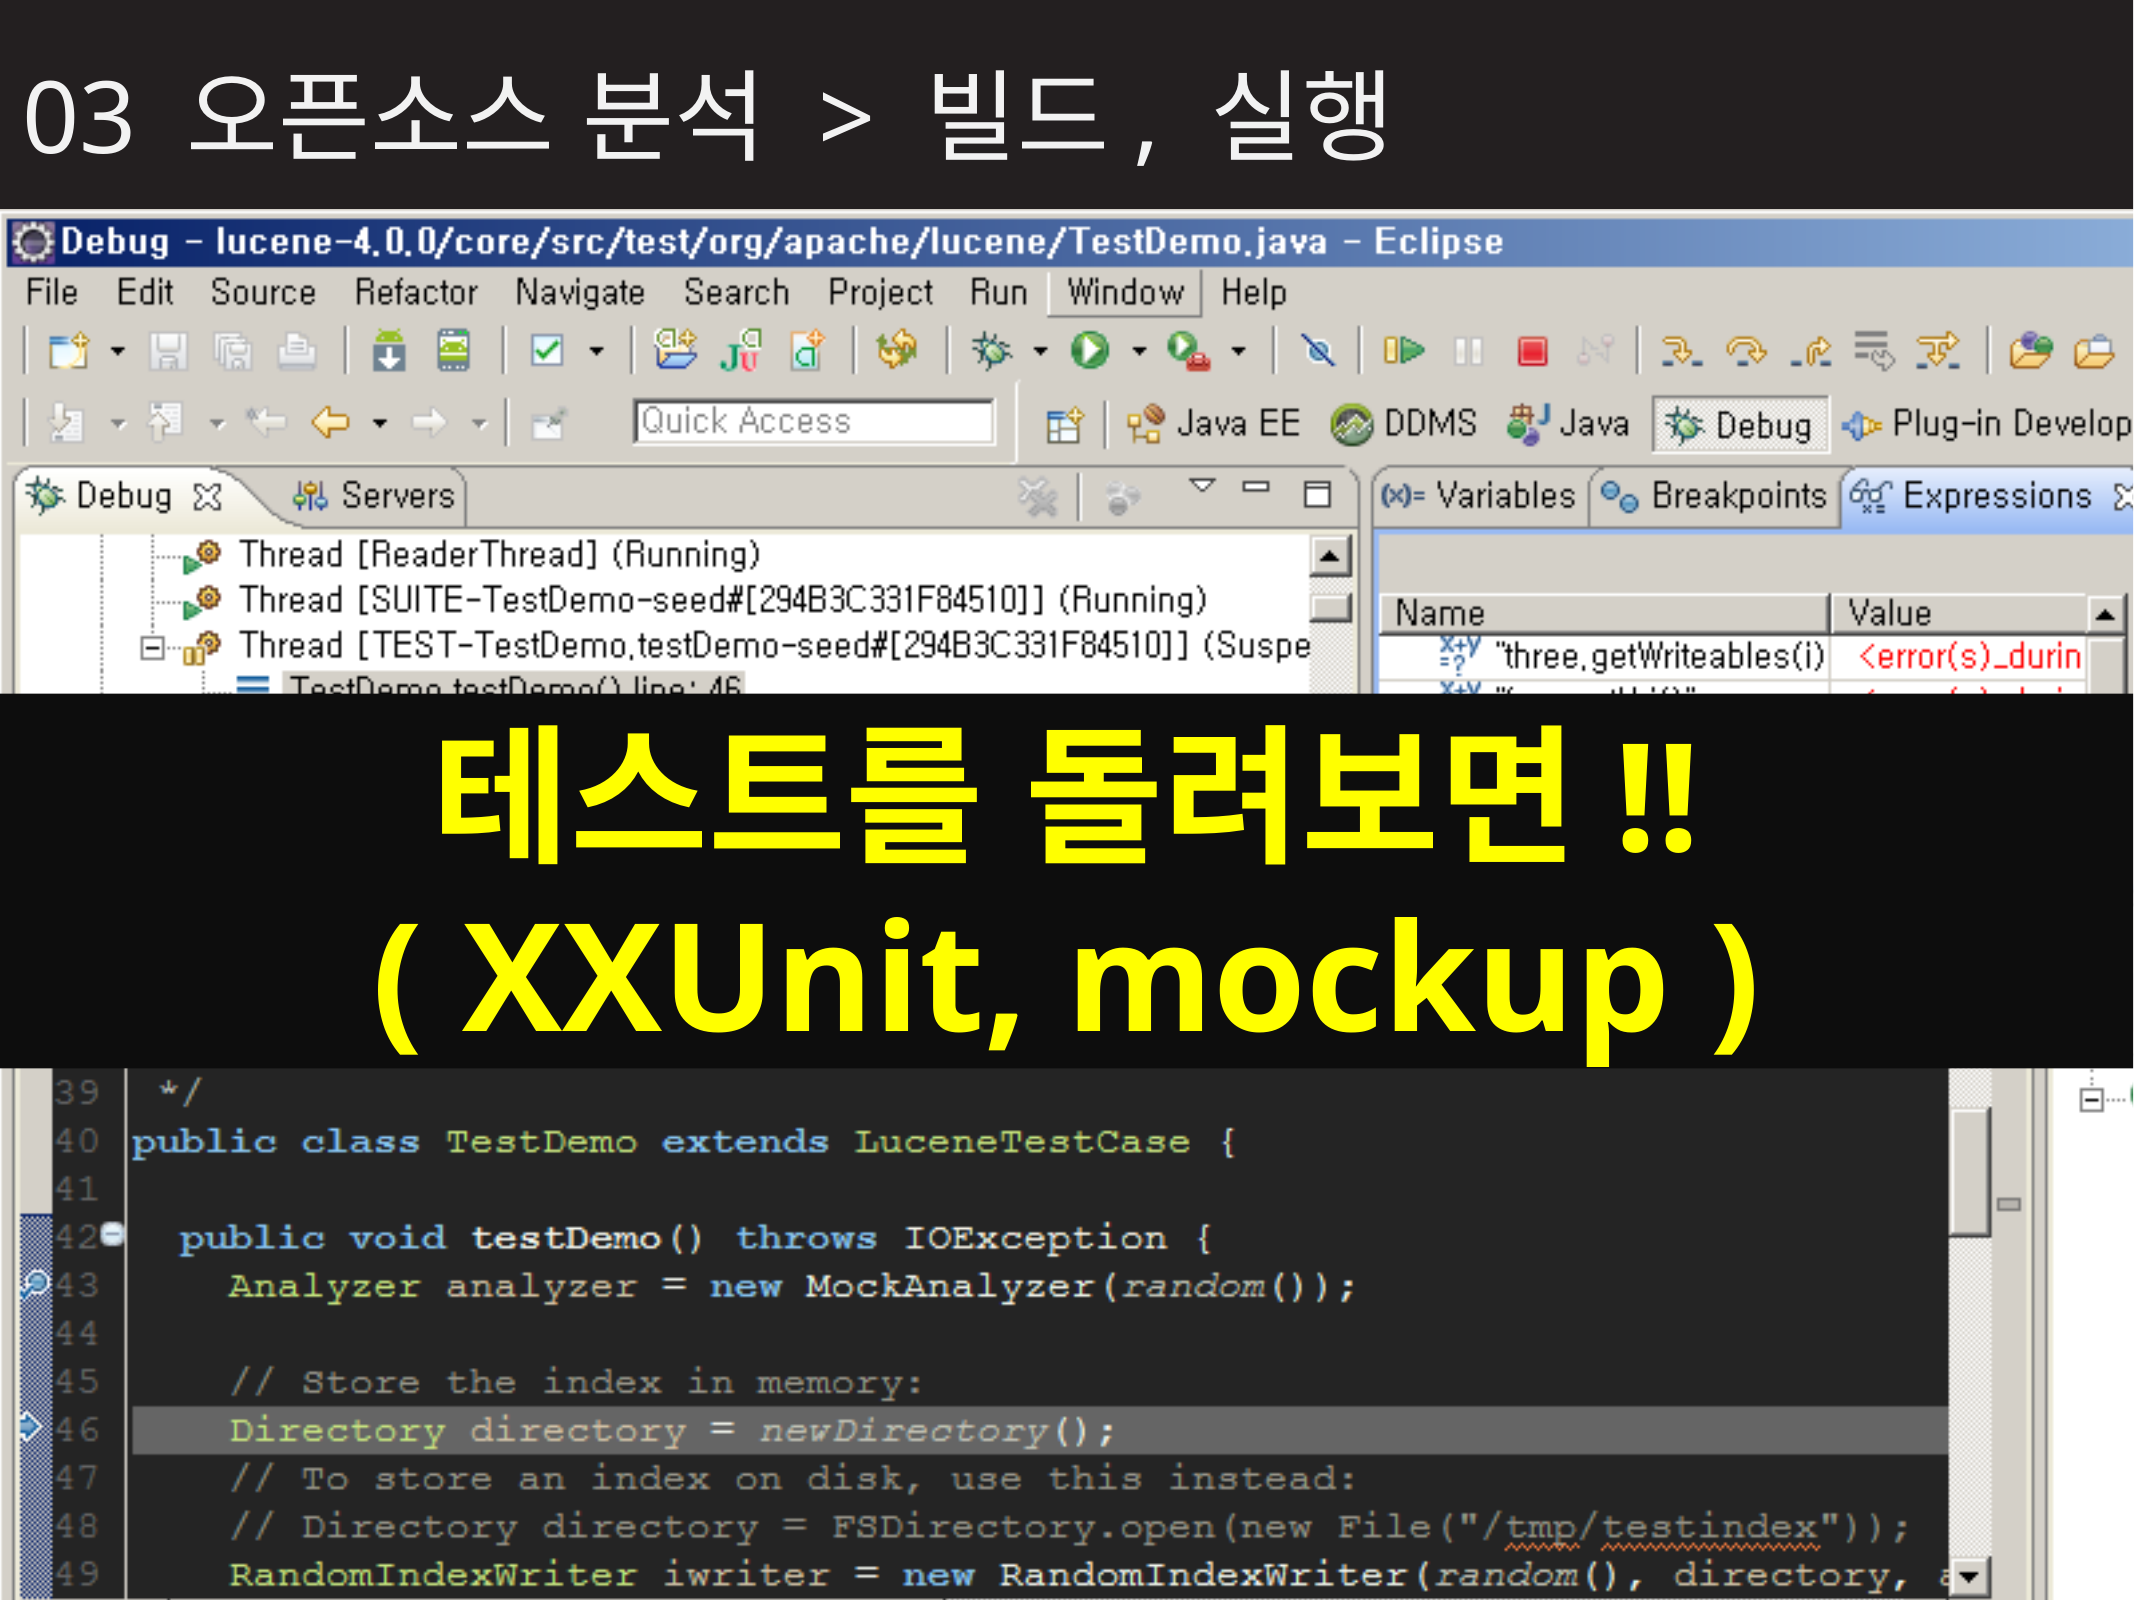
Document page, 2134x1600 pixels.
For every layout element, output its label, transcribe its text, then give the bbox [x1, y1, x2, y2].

picture [0, 209, 2134, 1600]
text_box 03 오픈소스 분석 > 빌드, 실행 [7, 22, 1410, 182]
